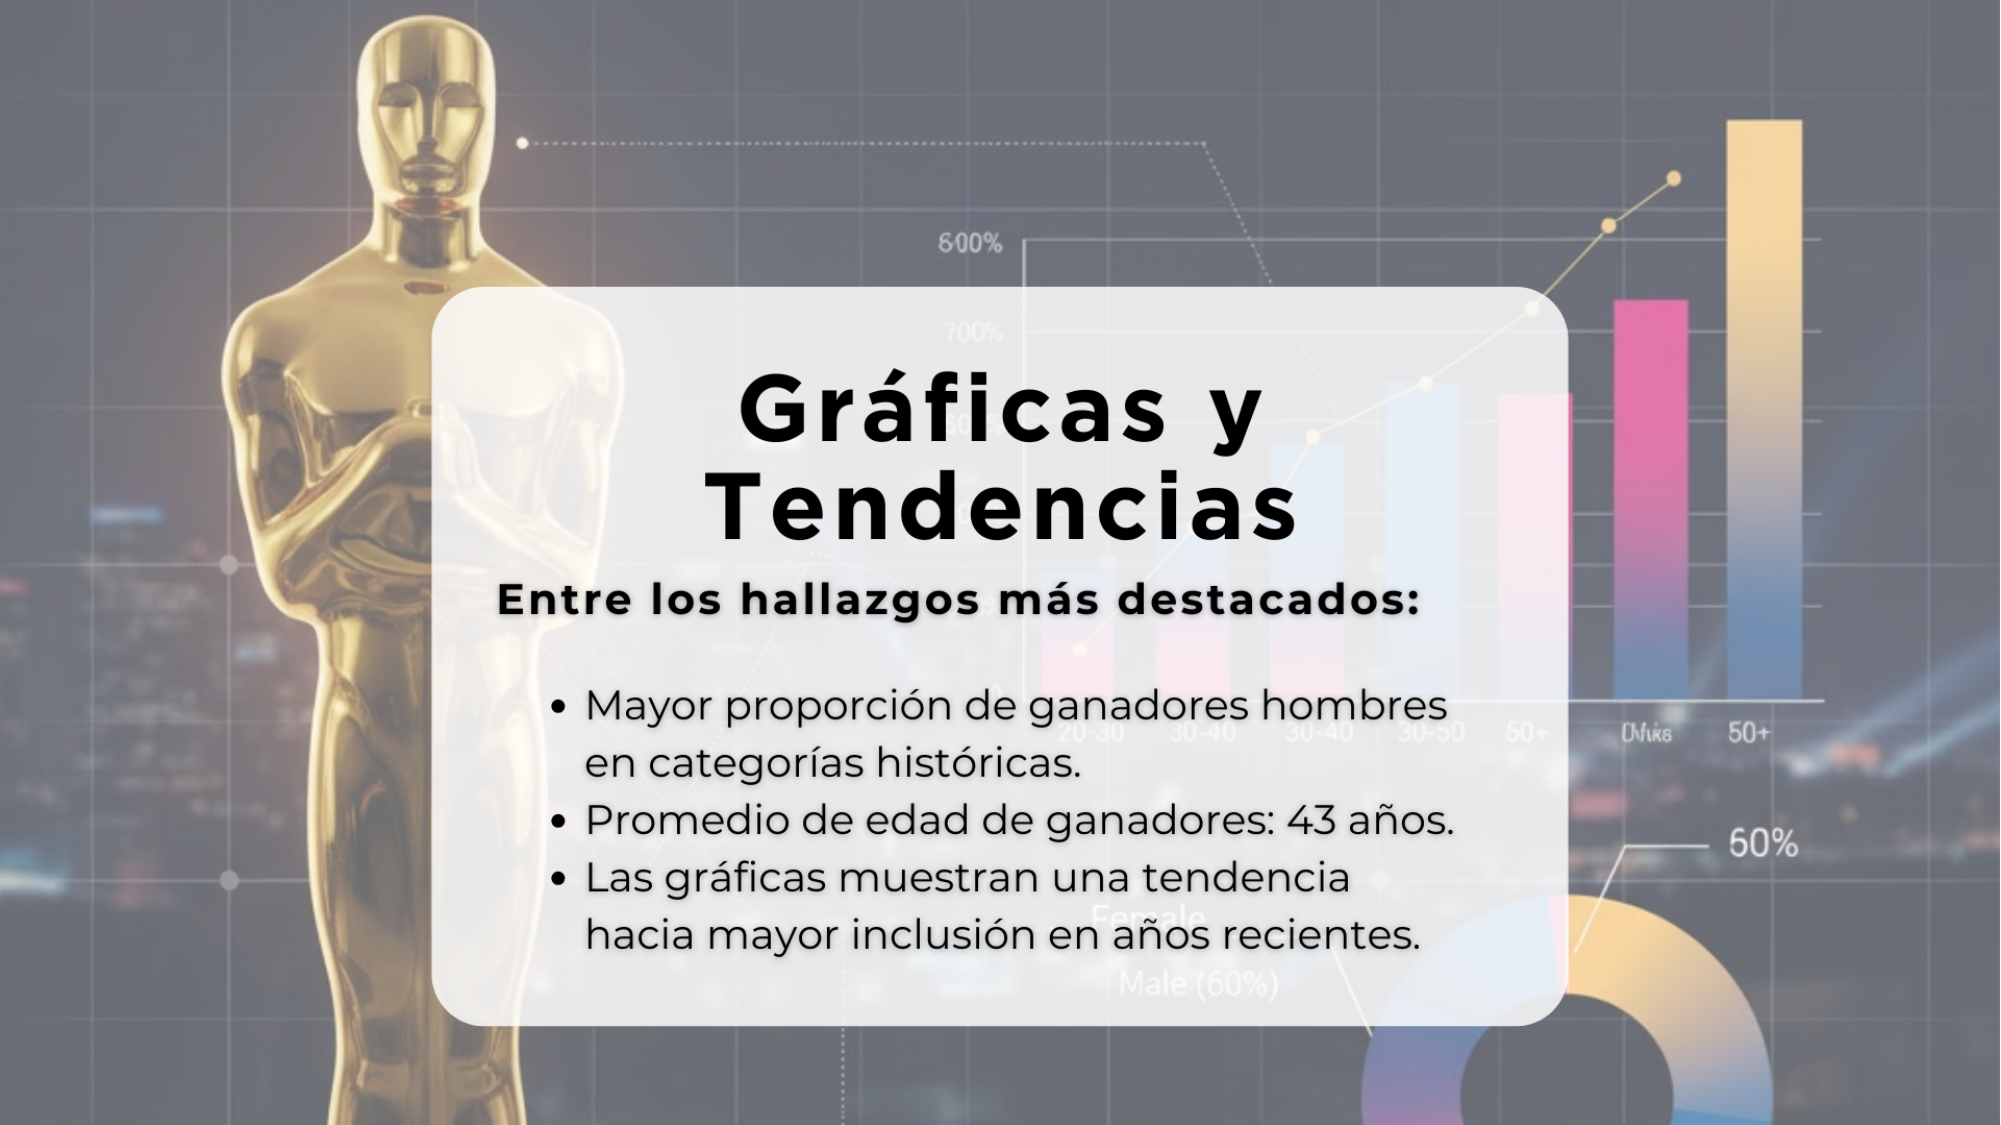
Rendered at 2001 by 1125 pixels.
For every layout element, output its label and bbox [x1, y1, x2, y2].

list [0, 0, 2000, 1125]
